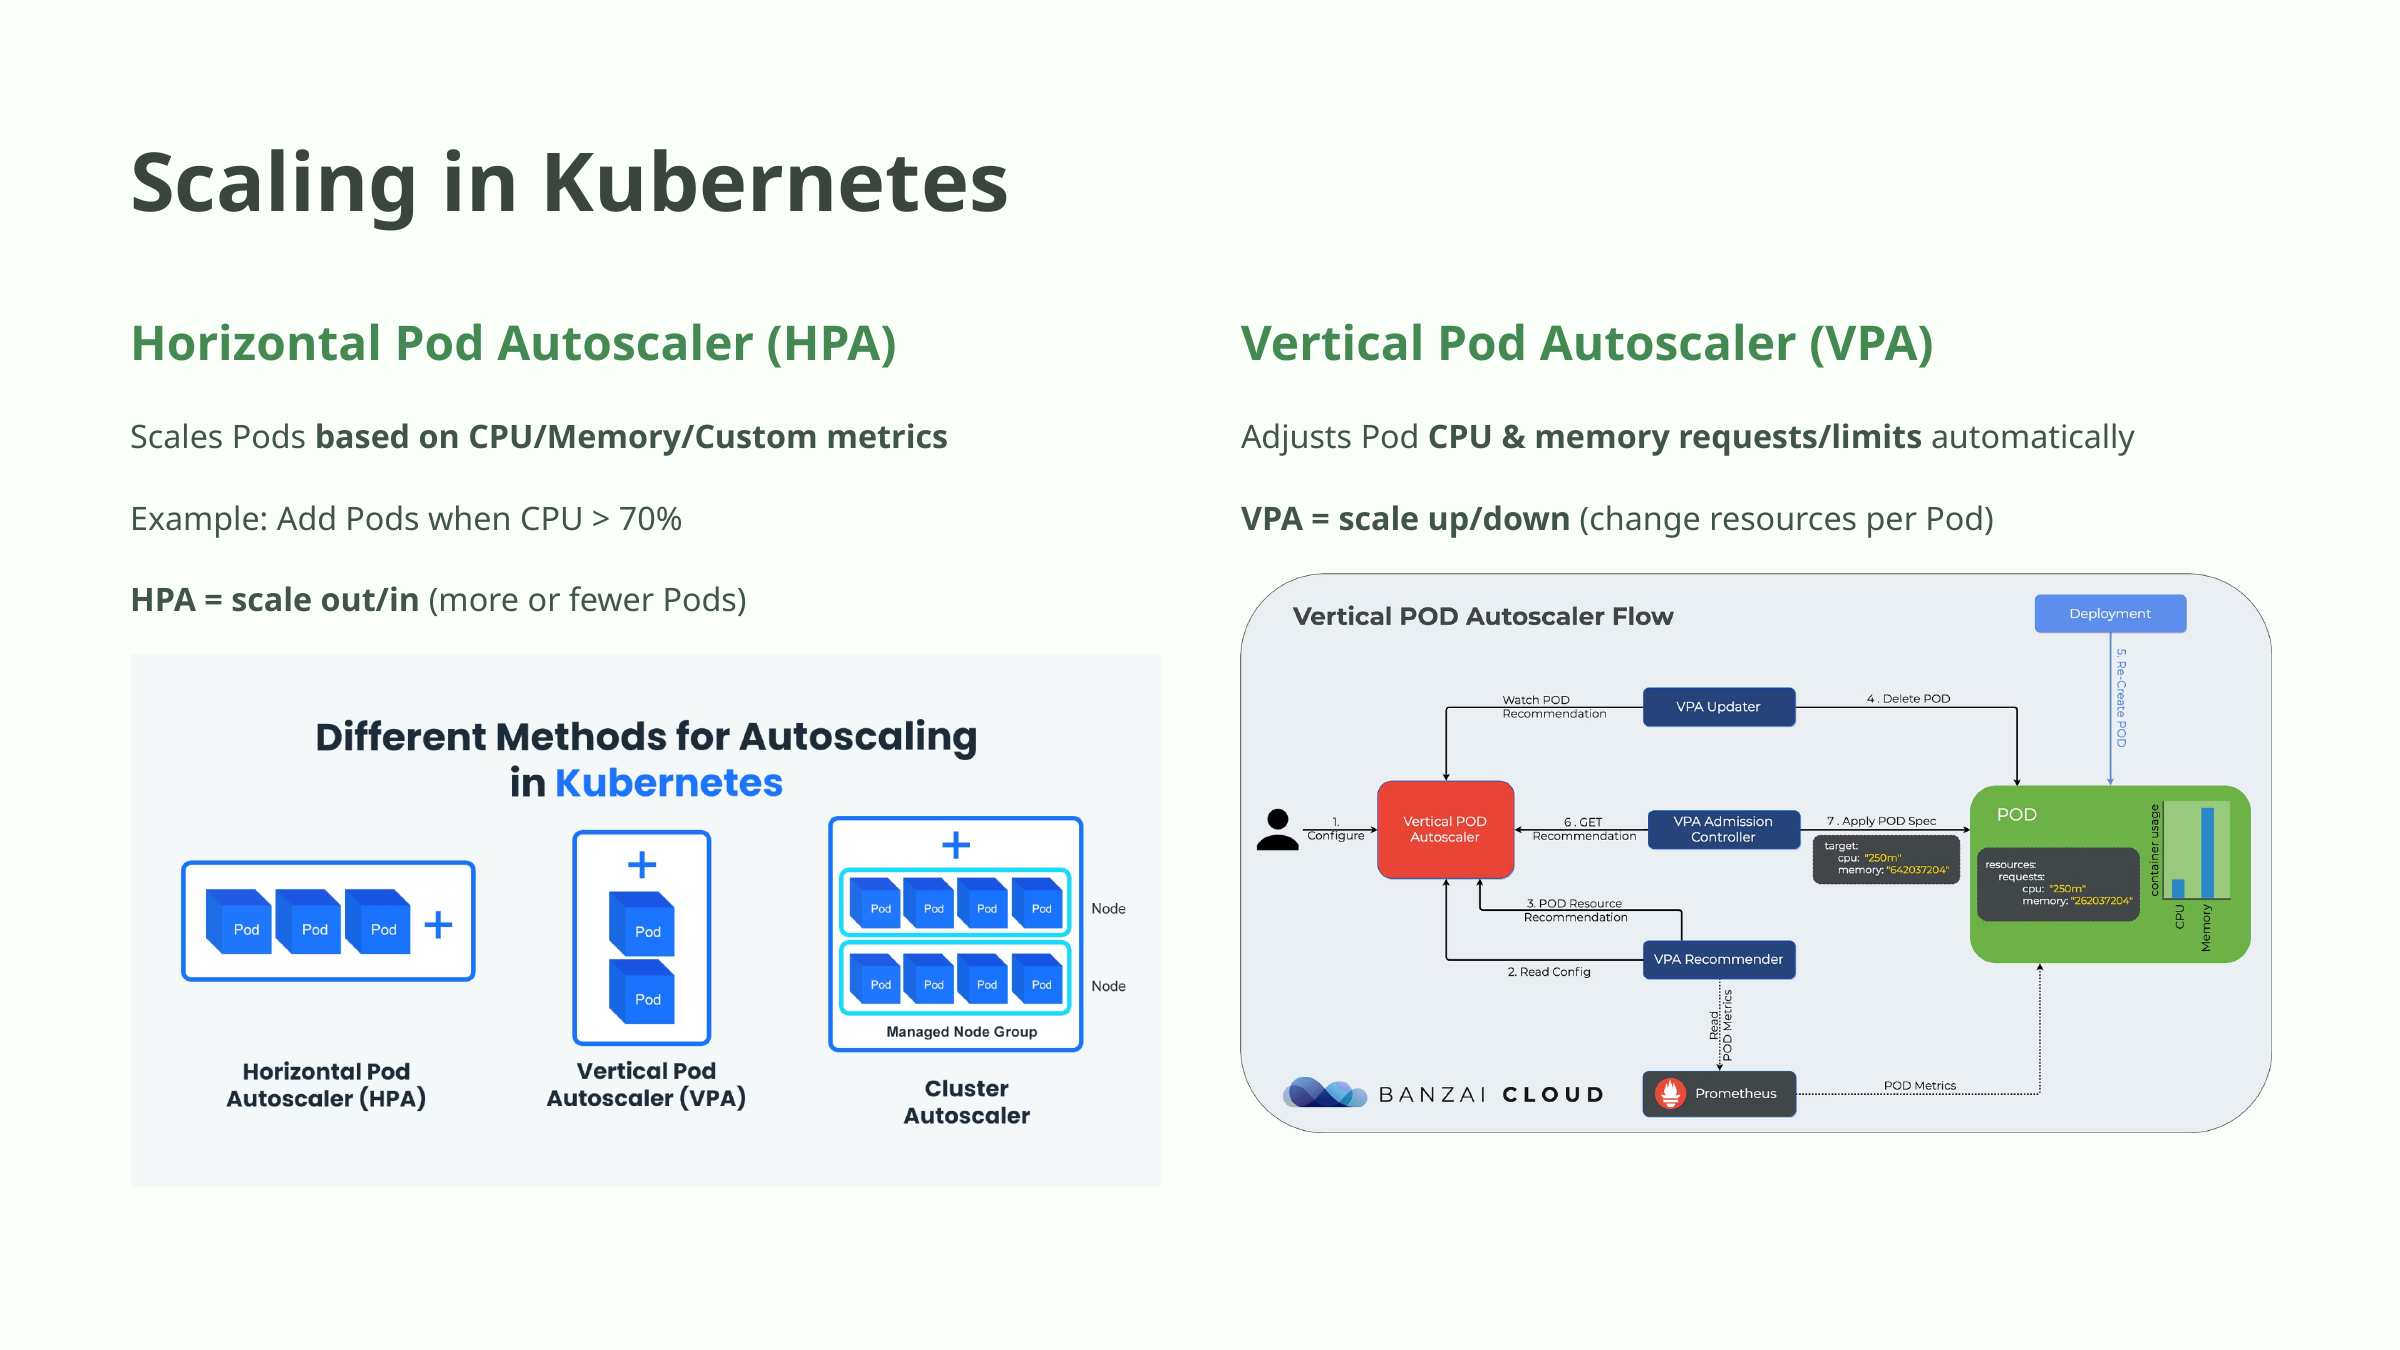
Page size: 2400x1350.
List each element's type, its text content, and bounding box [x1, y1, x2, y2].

text_box Adjusts Pod CPU & memory requests/limits automatically [1240, 402, 2272, 455]
text_box Scaling in Kubernetes [130, 126, 1034, 228]
text_box HPA = scale out/in (more or fewer Pods) [130, 565, 1161, 618]
text_box Scales Pods based on CPU/Memory/Custom metrics [130, 402, 1161, 455]
picture [130, 654, 1161, 1187]
picture [1240, 573, 2272, 1133]
text_box Horizontal Pod Autoscaler (HPA) [130, 309, 952, 371]
text_box Vertical Pod Autoscaler (VPA) [1240, 309, 1981, 371]
text_box VPA = scale up/down (change resources per Pod) [1240, 484, 2272, 537]
text_box Example: Add Pods when CPU > 70% [130, 484, 1161, 537]
